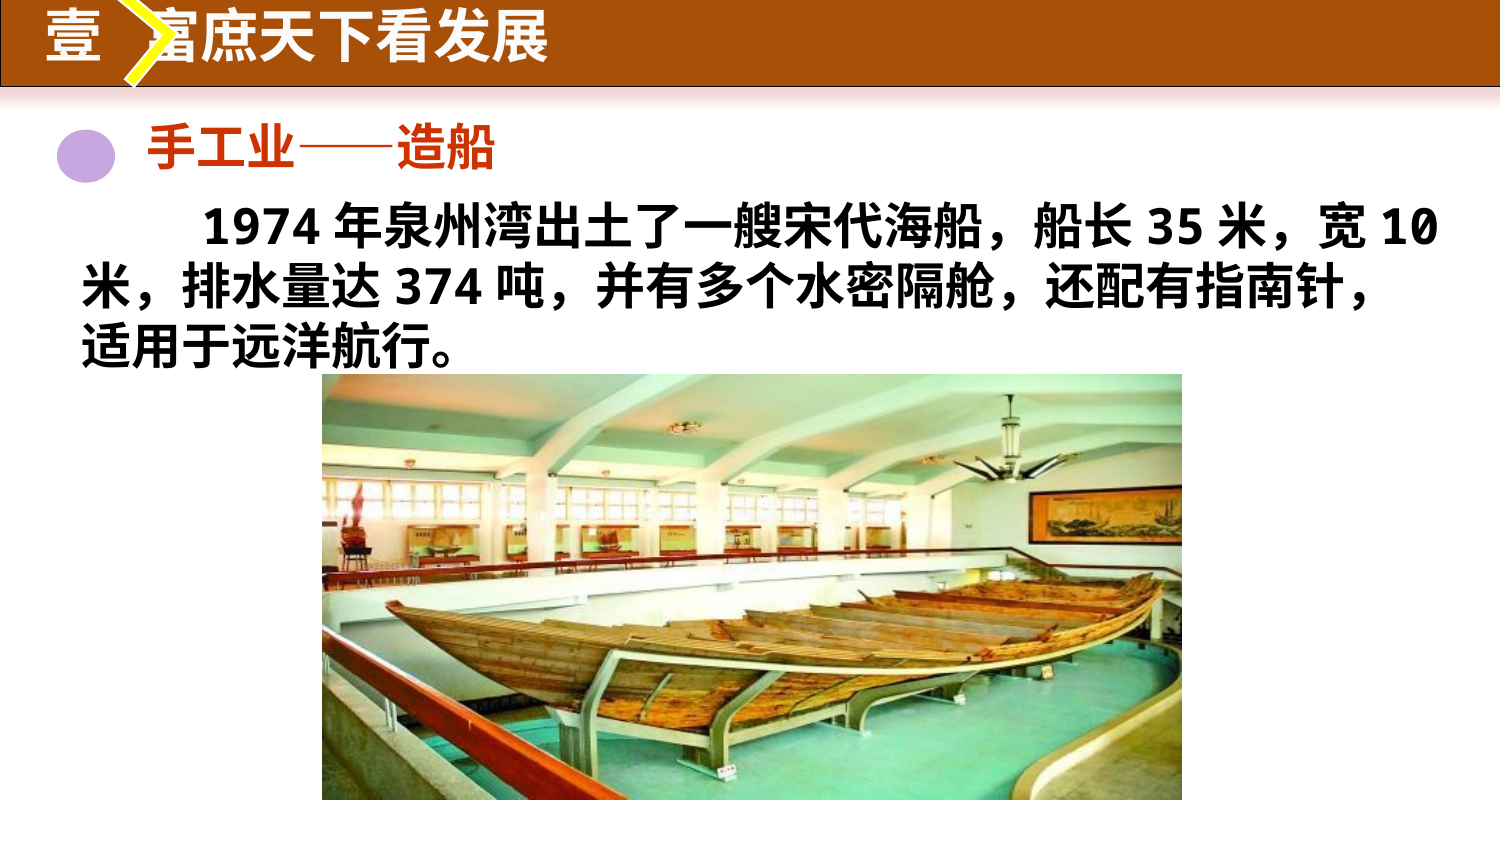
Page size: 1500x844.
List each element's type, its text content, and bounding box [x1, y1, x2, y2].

text_box 手工业——造船 [131, 107, 708, 183]
text_box [117, 0, 180, 89]
text_box 1974年泉州湾出土了一艘宋代海船，船长35米，宽10米，排水量达374吨，并有多个水密隔舱，还配有指南针，适用于远洋航行。 [66, 186, 1459, 382]
text_box [0, 0, 131, 87]
text_box 壹 富庶天下看发展 [141, 0, 1140, 77]
text_box 壹 富庶天下看发展 [29, 0, 159, 77]
picture [321, 374, 1182, 800]
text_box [56, 129, 115, 183]
text_box [137, 0, 1500, 87]
